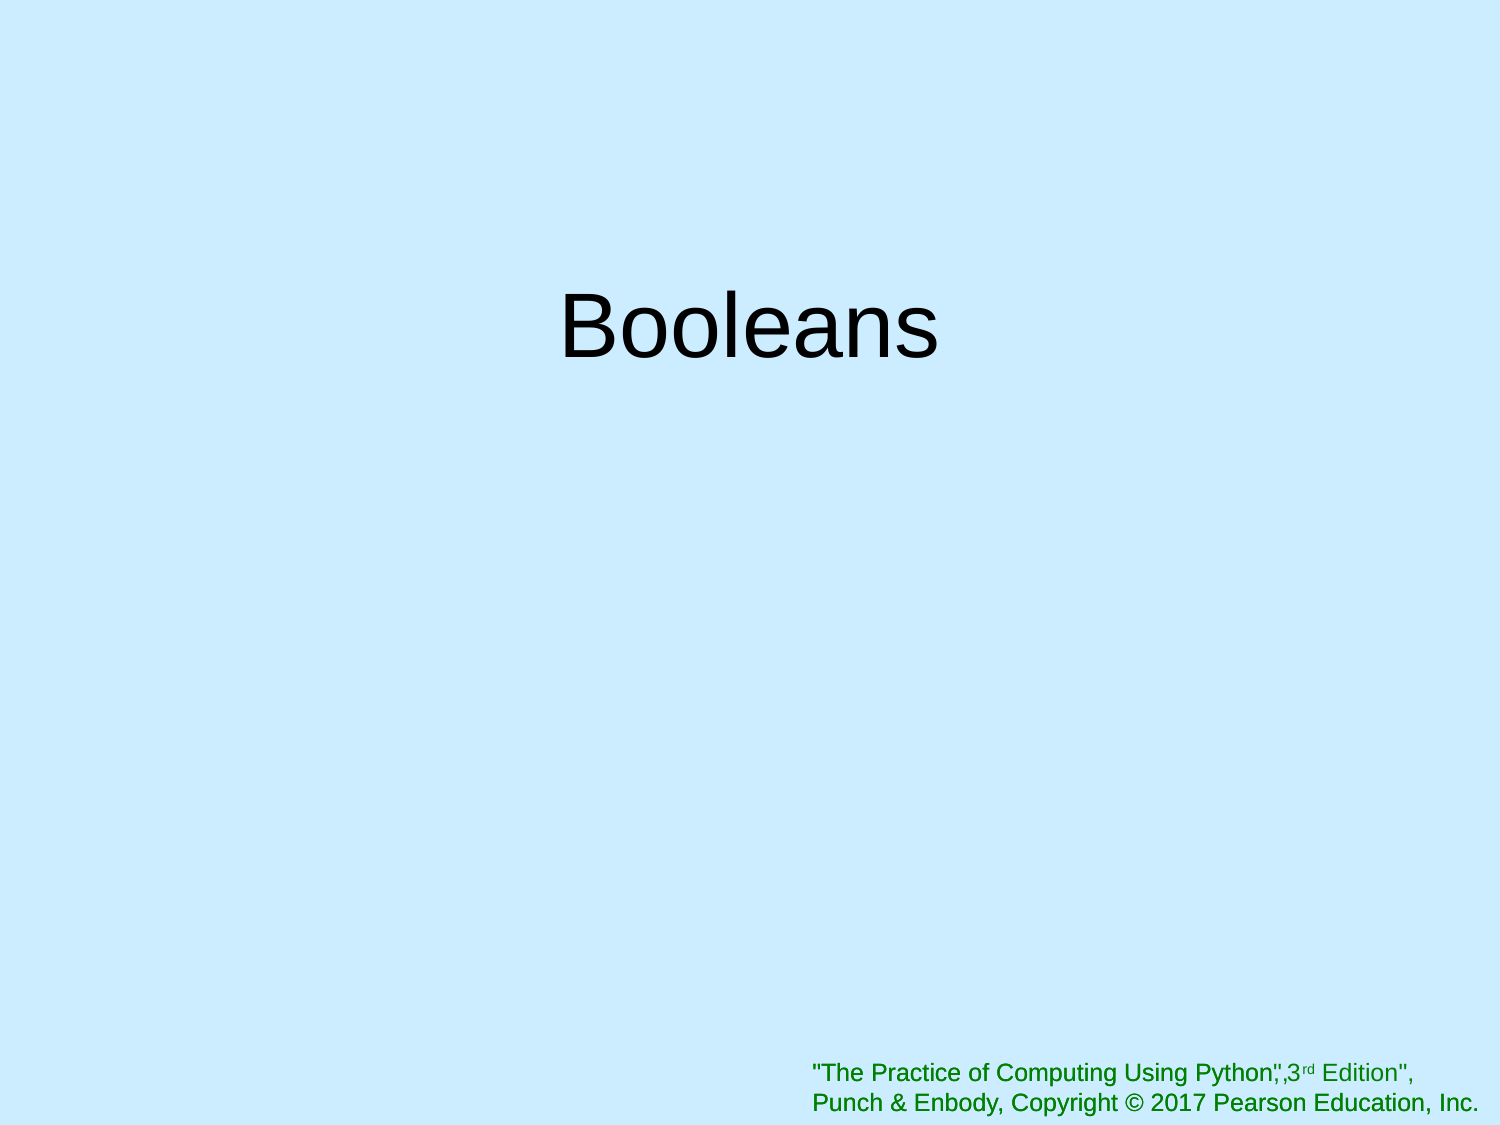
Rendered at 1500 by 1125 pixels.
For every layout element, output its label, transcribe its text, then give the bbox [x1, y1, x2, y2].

title Booleans [112, 200, 1388, 442]
